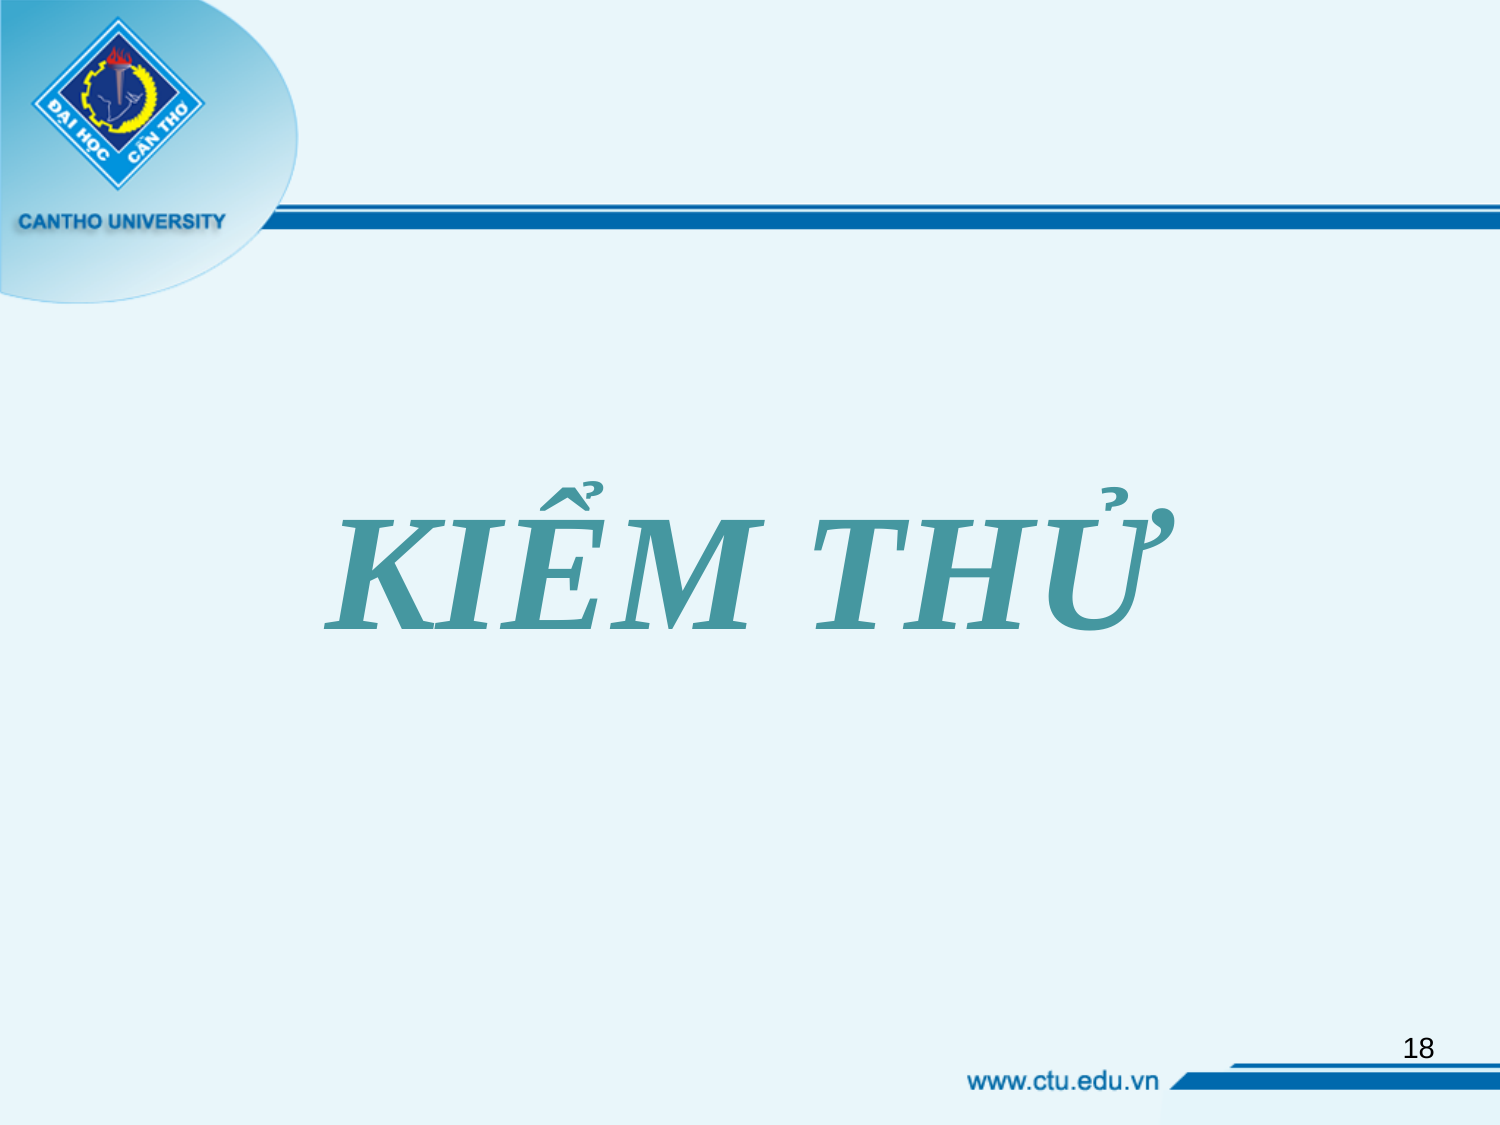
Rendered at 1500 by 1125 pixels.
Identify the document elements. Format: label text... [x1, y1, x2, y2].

title KIỂM THỬ [0, 0, 1497, 1125]
slide_number 18 [1099, 1021, 1451, 1113]
